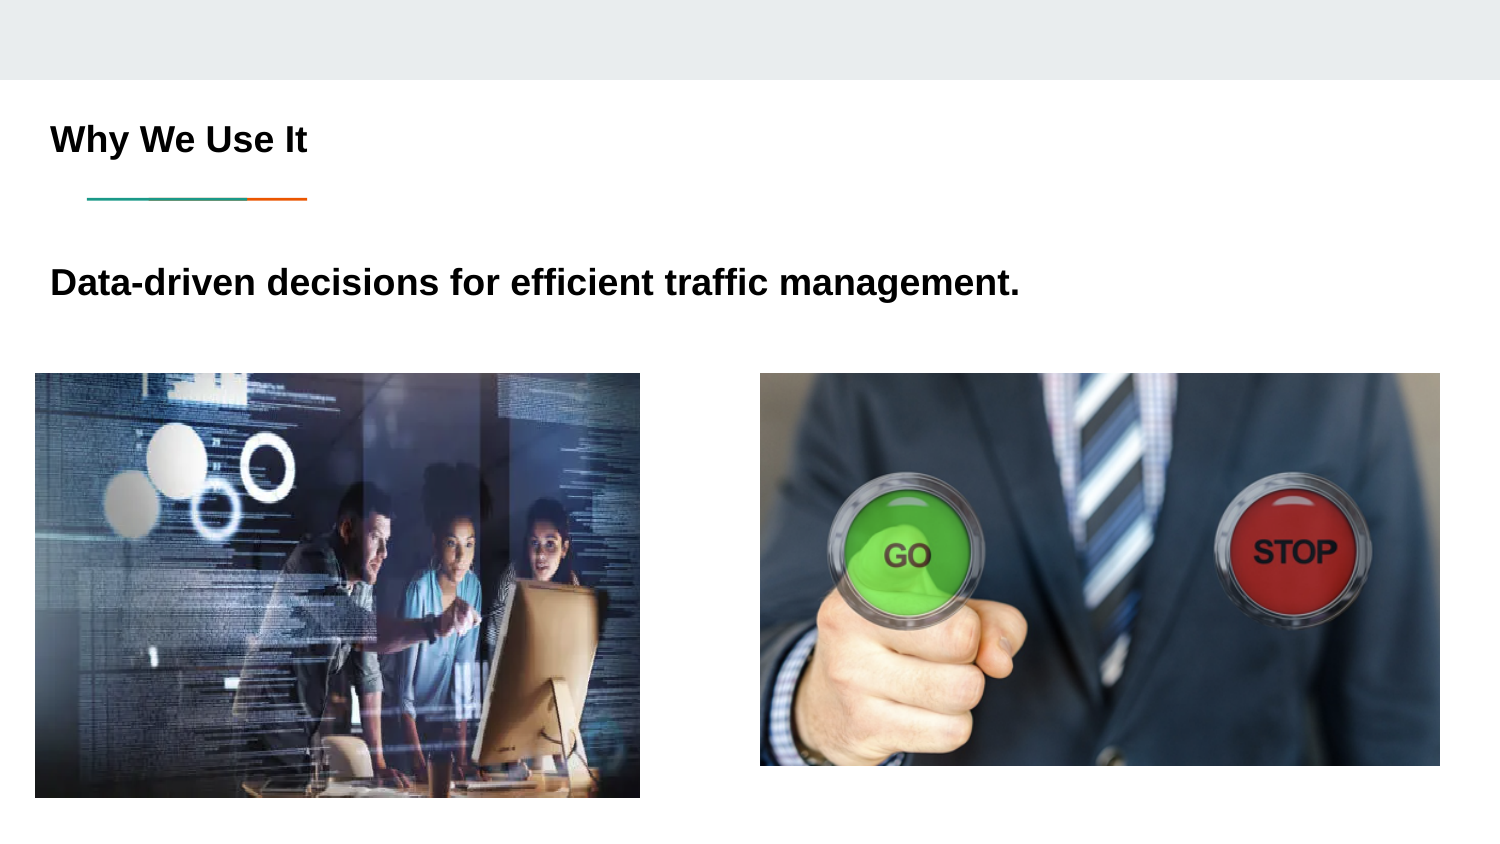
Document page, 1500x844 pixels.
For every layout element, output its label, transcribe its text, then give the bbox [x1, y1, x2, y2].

picture [760, 372, 1440, 766]
title Why We Use It [35, 99, 1297, 188]
picture [34, 372, 640, 798]
list Data-driven decisions for efficient traffic management. [35, 236, 1297, 325]
